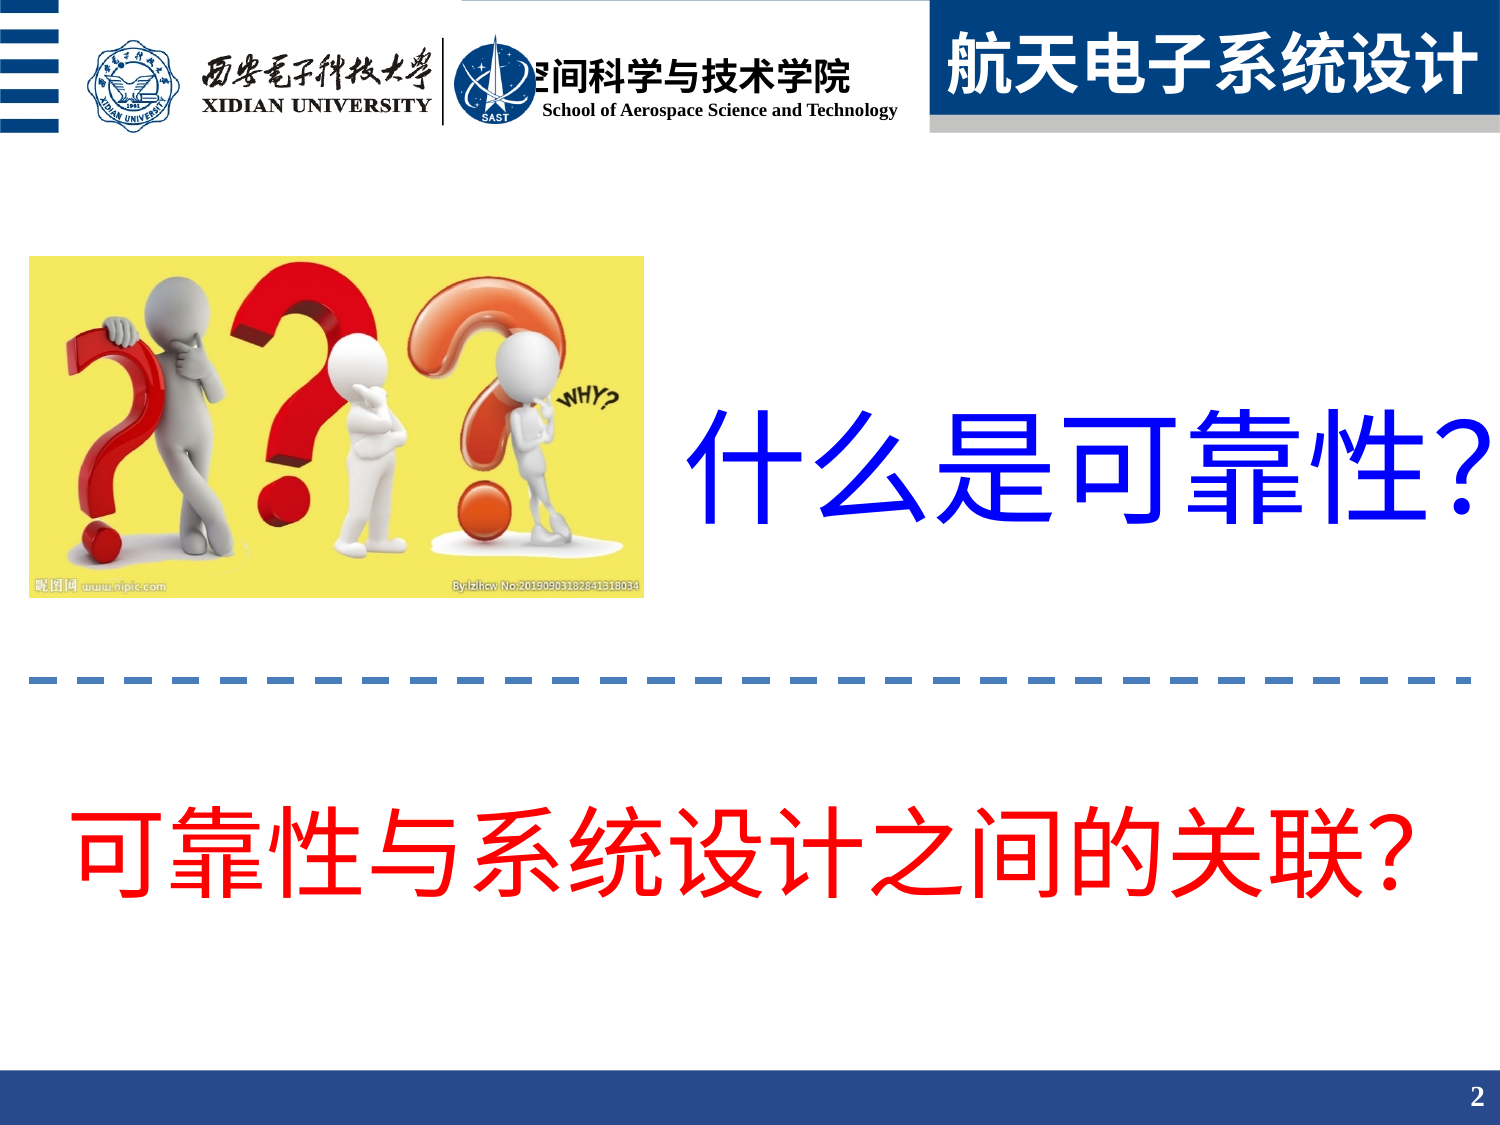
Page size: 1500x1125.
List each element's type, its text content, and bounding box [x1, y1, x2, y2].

picture [930, 0, 1500, 5]
title 什么是可靠性？ [655, 338, 1500, 516]
picture [0, 0, 1500, 1070]
text_box 航天电子系统设计 [927, 5, 1500, 119]
text_box 可靠性与系统设计之间的关联？ [29, 731, 1500, 910]
